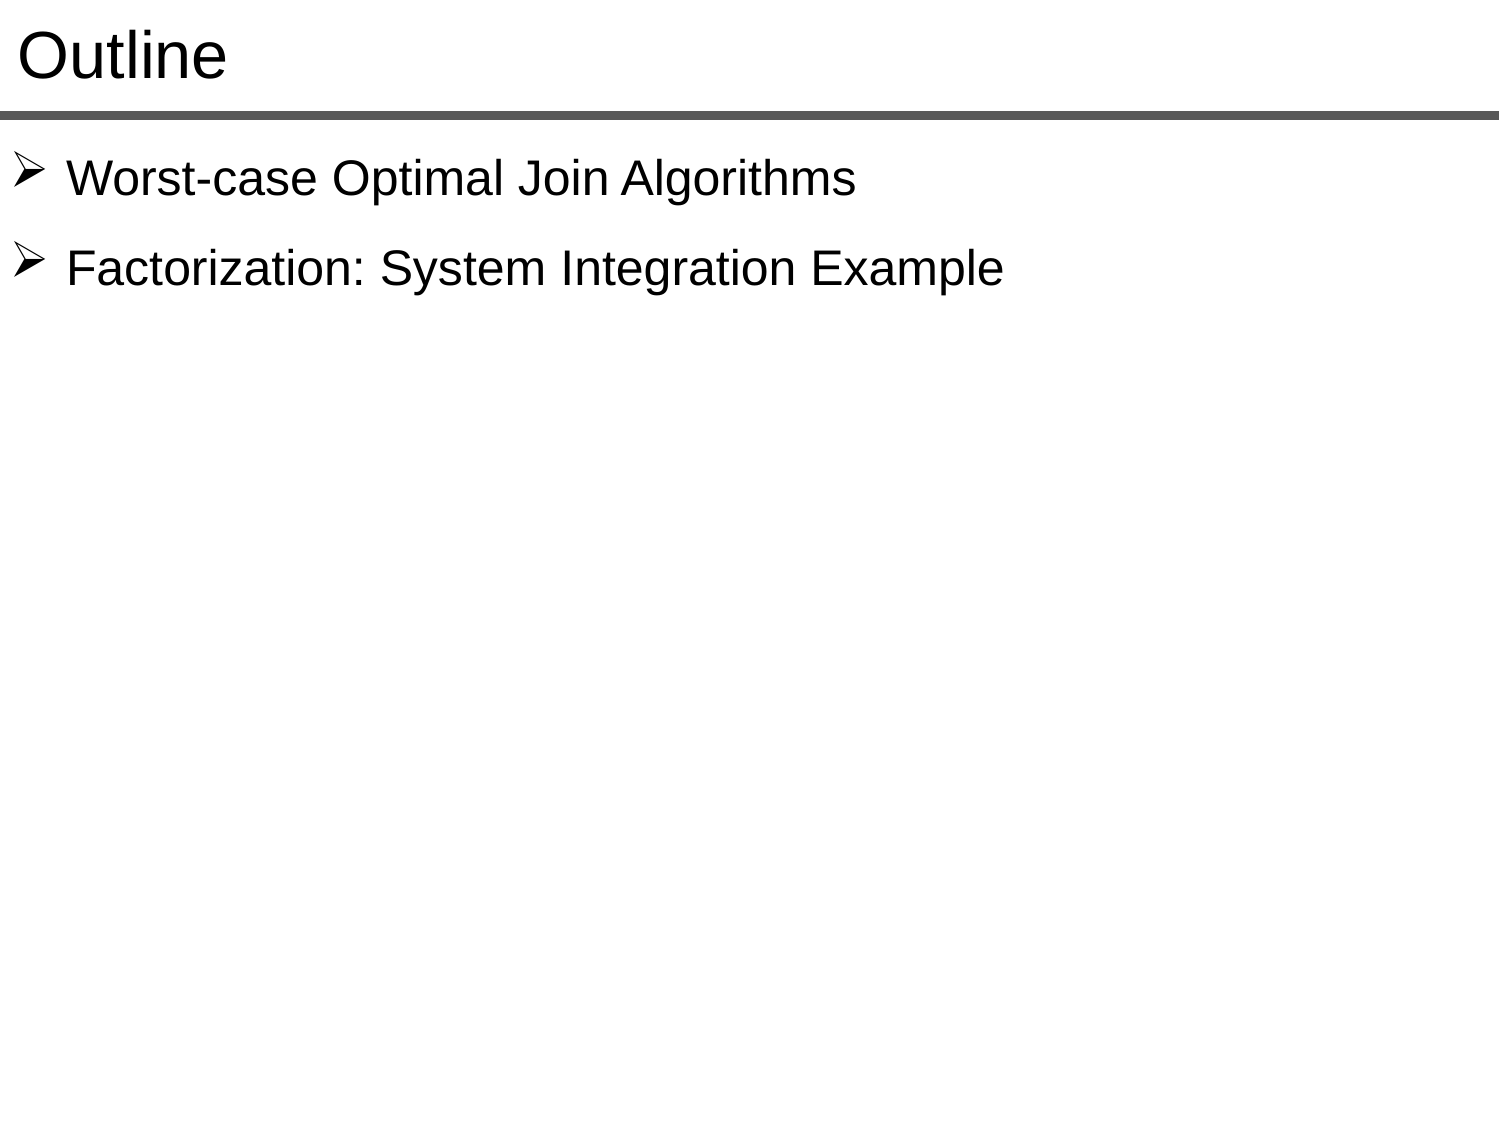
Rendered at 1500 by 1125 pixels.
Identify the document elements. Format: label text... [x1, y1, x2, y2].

text_box Worst-case Optimal Join Algorithms Factorization: System Integration Example [0, 124, 1495, 304]
text_box Worst-case Optimal Join Algorithms Factorization: System Integration Example [0, 108, 1495, 115]
text_box Outline [3, 4, 1495, 99]
